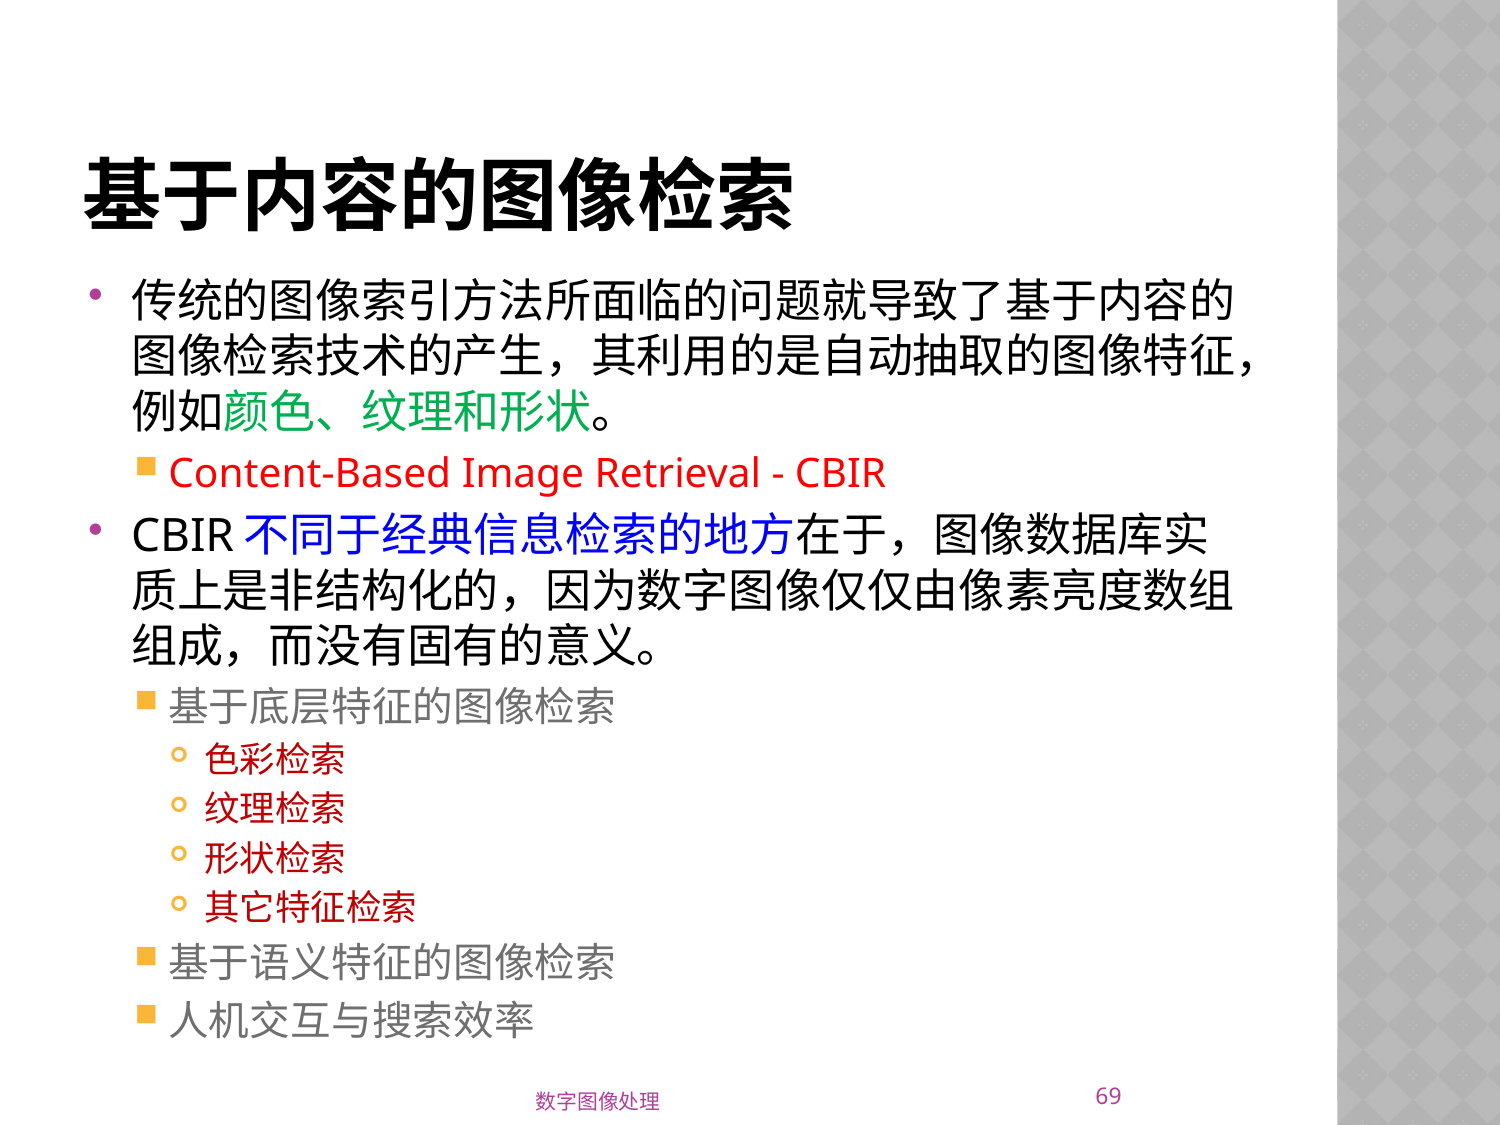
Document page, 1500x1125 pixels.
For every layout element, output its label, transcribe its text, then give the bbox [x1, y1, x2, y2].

footer 数字图像处理 [75, 1075, 675, 1114]
title 基于内容的图像检索 [75, 52, 1263, 240]
slide_number 69 [1025, 1075, 1122, 1113]
list 传统的图像索引方法所面临的问题就导致了基于内容的图像检索技术的产生，其利用的是自动抽取的图像特征，例如颜色、纹理和形状。 Content-Based Image Retrieval - CBIR CBIR不同于经典信息检索的地方在于，图像数据库实质上是非结构化的，因为数字图像仅仅由像素亮度数组组成，而没有固有的意义。 基于底层特征的图像检索 色彩检索 纹理检索 形状检索 其它特征检索 基于语义特征的图像检索 人机交互与搜索效率 [75, 264, 1263, 1059]
